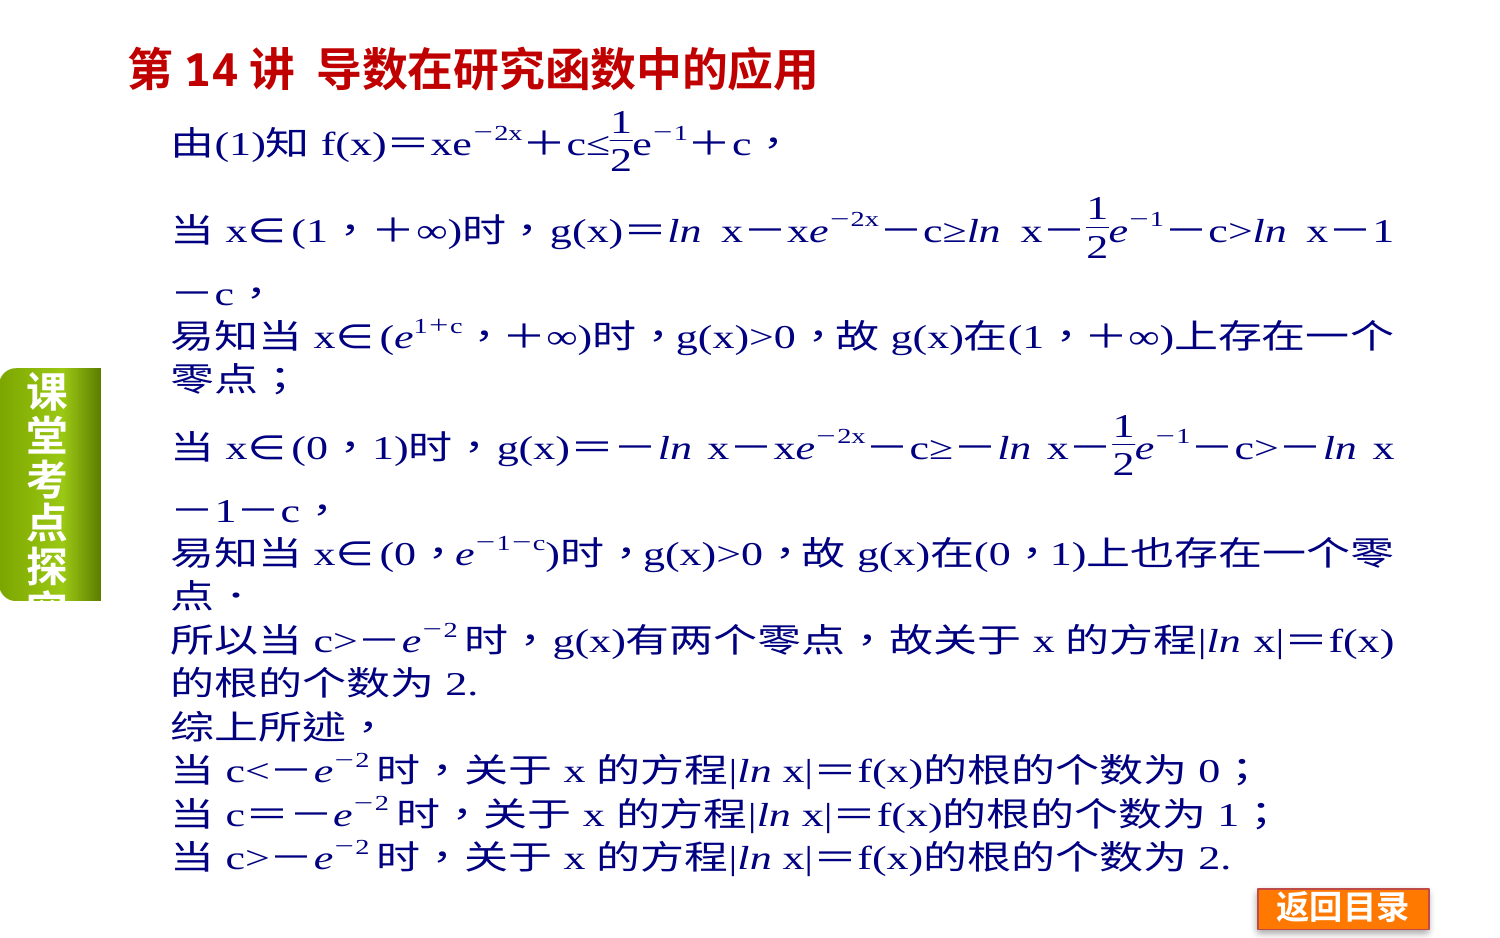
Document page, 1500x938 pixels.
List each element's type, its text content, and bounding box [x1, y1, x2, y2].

text_box 第14讲 导数在研究函数中的应用 [112, 35, 1211, 101]
text_box 返回目录 [1257, 888, 1430, 930]
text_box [0, 364, 101, 602]
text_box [170, 97, 1395, 902]
